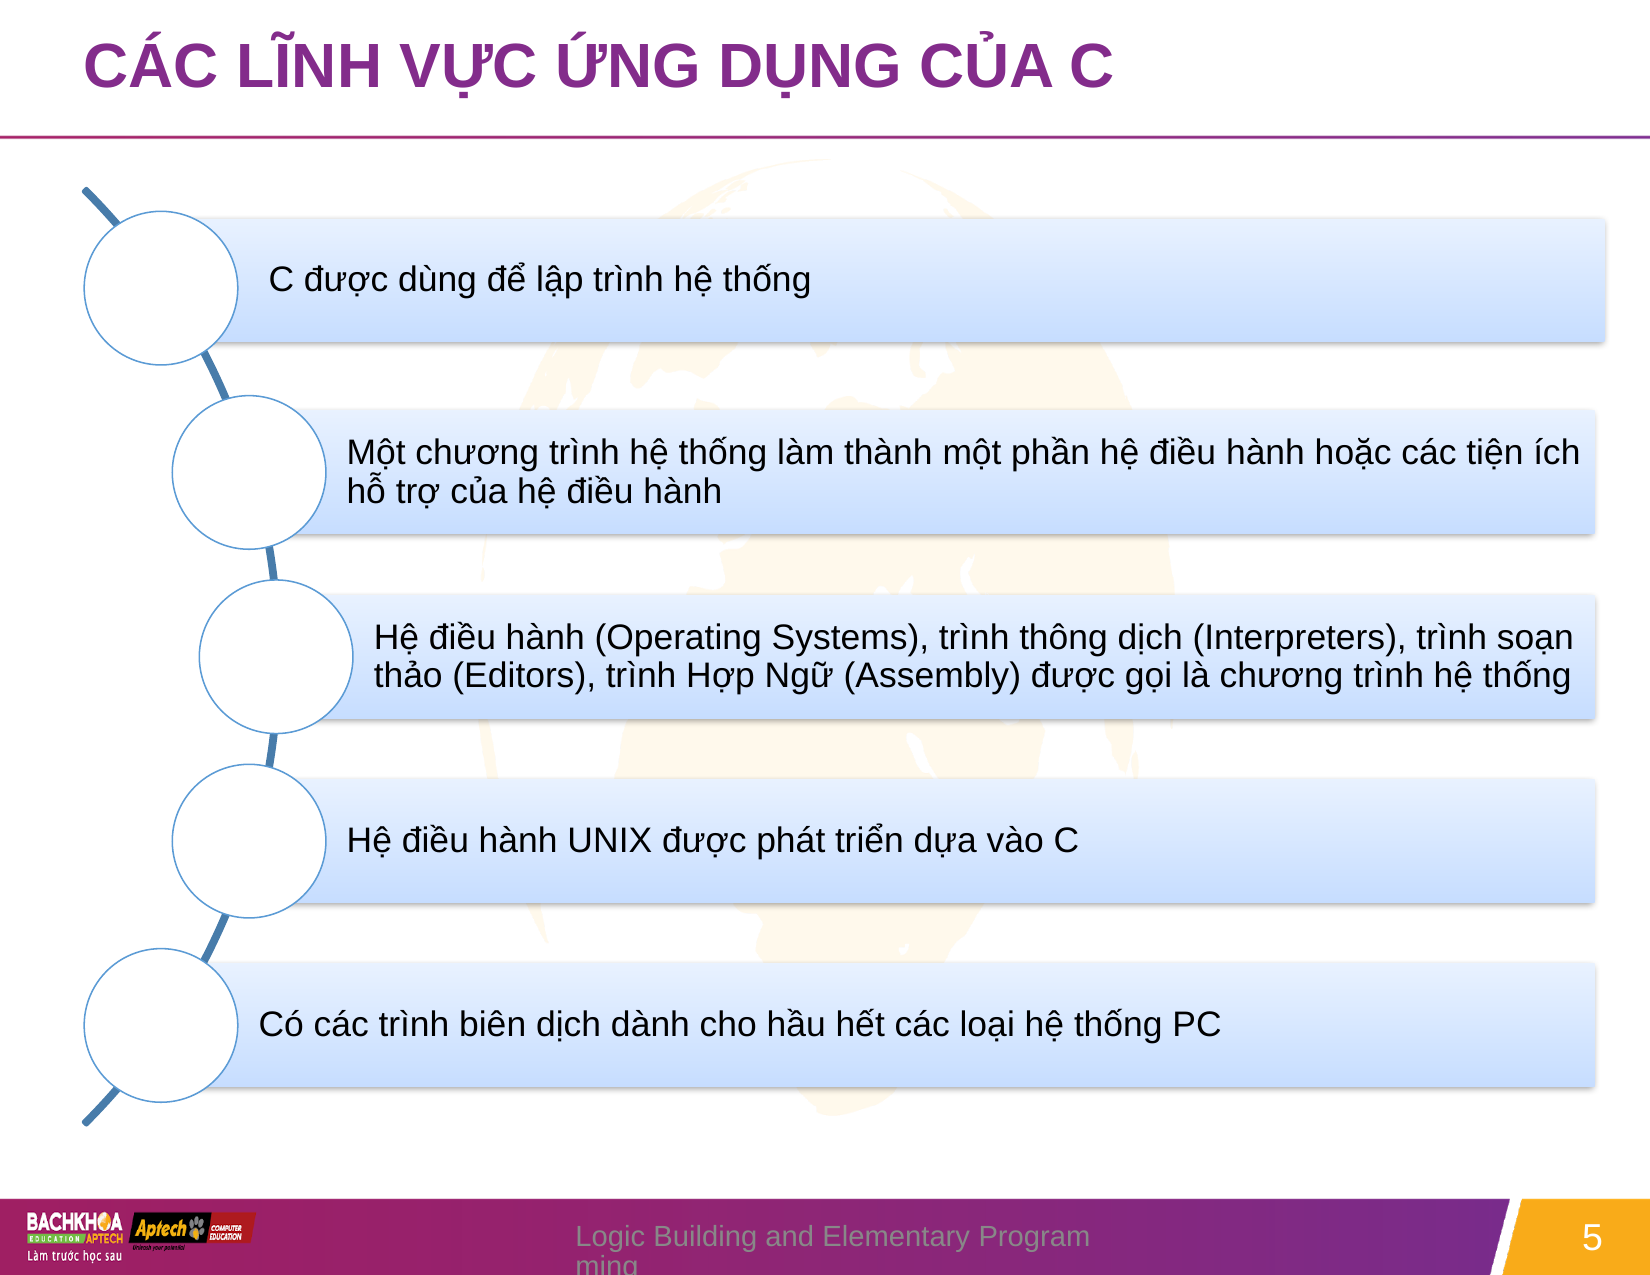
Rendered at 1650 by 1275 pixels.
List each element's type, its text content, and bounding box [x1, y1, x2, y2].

slide_number 5 [1534, 1201, 1650, 1270]
footer Logic Building and Elementary Programming [560, 1201, 1118, 1270]
picture [0, 0, 1650, 1275]
title CÁC LĨNH VỰC ỨNG DỤNG CỦA C [68, 0, 1609, 135]
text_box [68, 165, 1609, 1149]
